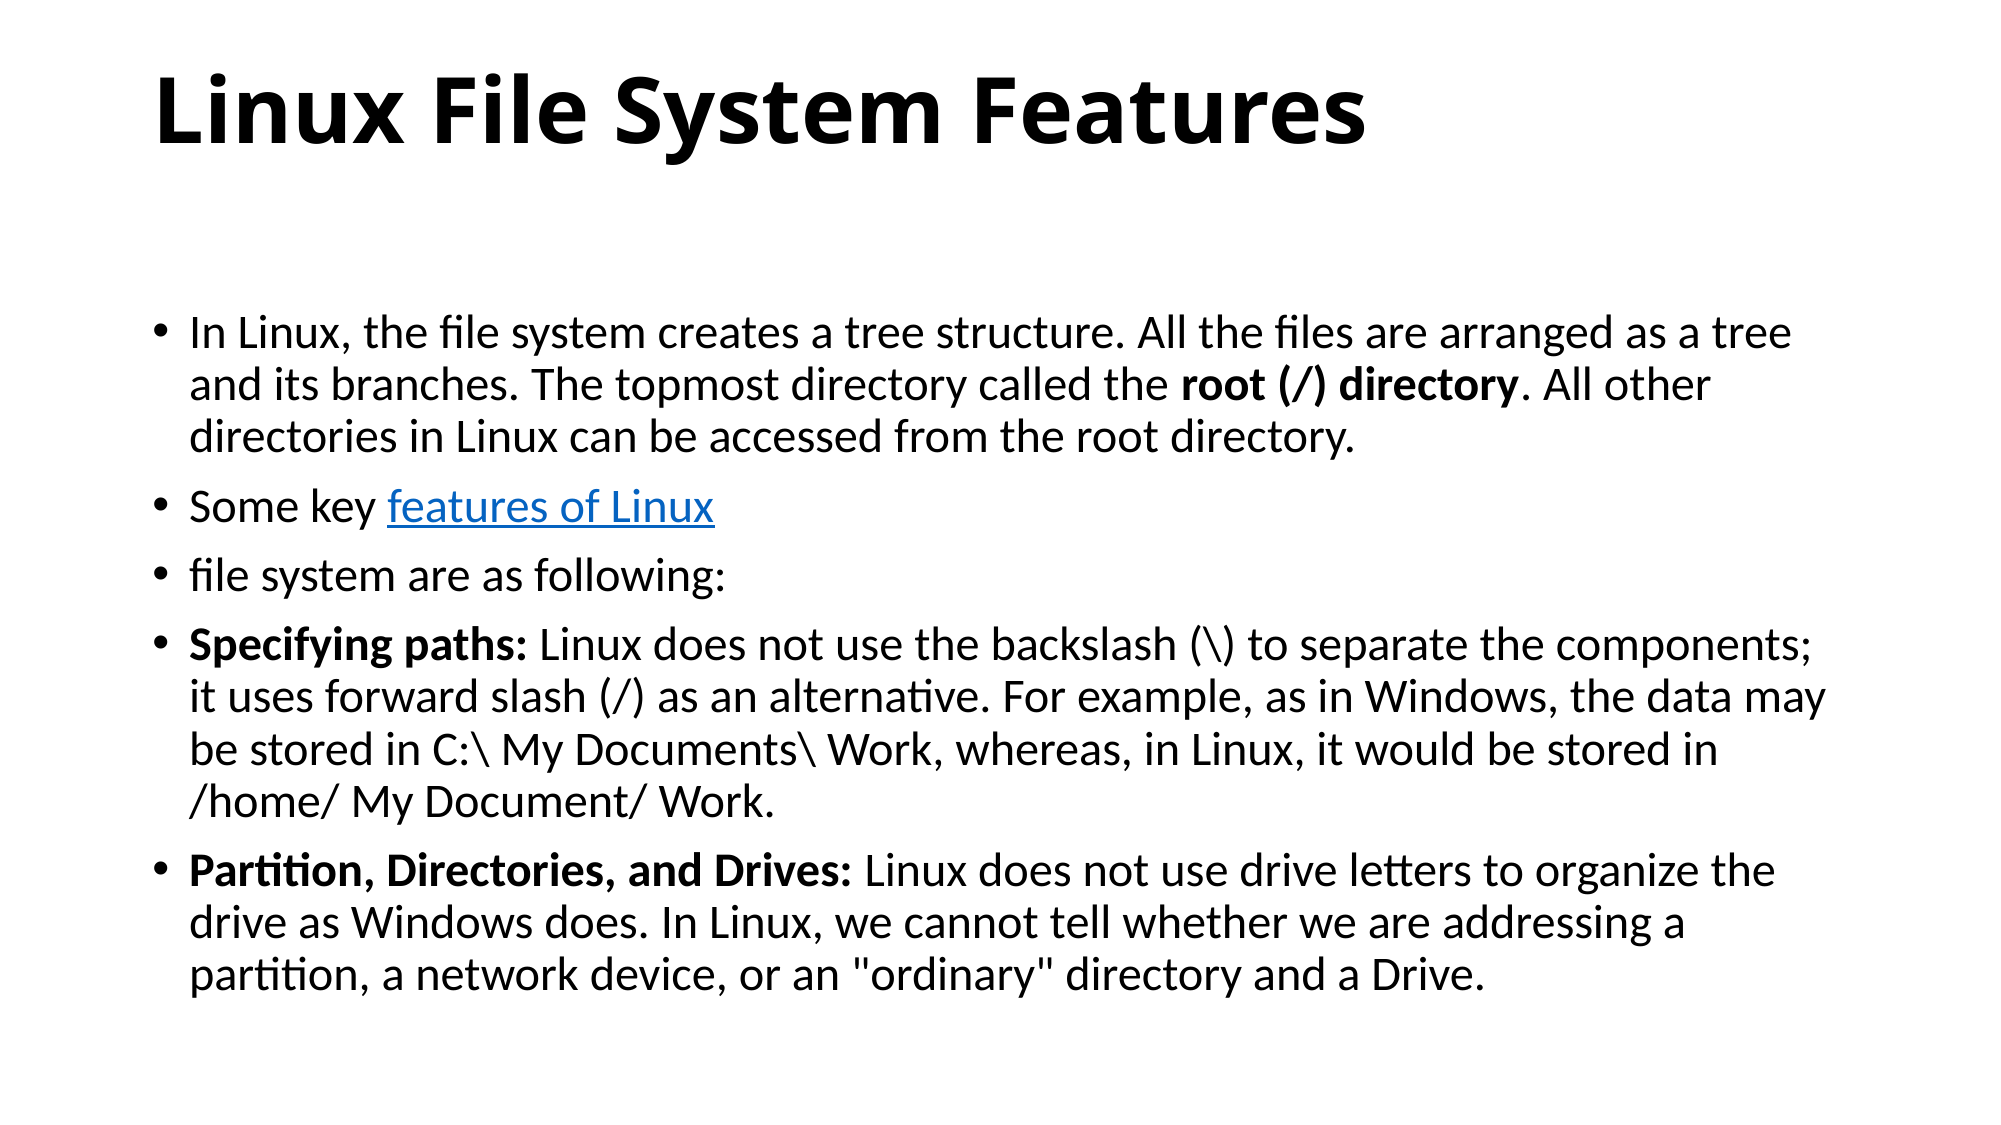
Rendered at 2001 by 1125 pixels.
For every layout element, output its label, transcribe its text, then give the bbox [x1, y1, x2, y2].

title Linux File System Features [137, 59, 1863, 278]
list In Linux, the file system creates a tree structure. All the files are arranged as a tree and its branches. The topmost directory called the root (/) directory. All other directories in Linux can be accessed from the root directory. Some key features of Linux file system are as following: Specifying paths: Linux does not use the backslash (\) to separate the components; it uses forward slash (/) as an alternative. For example, as in Windows, the data may be stored in C:\ My Documents\ Work, whereas, in Linux, it would be stored in /home/ My Document/ Work. Partition, Directories, and Drives: Linux does not use drive letters to organize the drive as Windows does. In Linux, we cannot tell whether we are addressing a partition, a network device, or an "ordinary" directory and a Drive. [137, 299, 1863, 1014]
